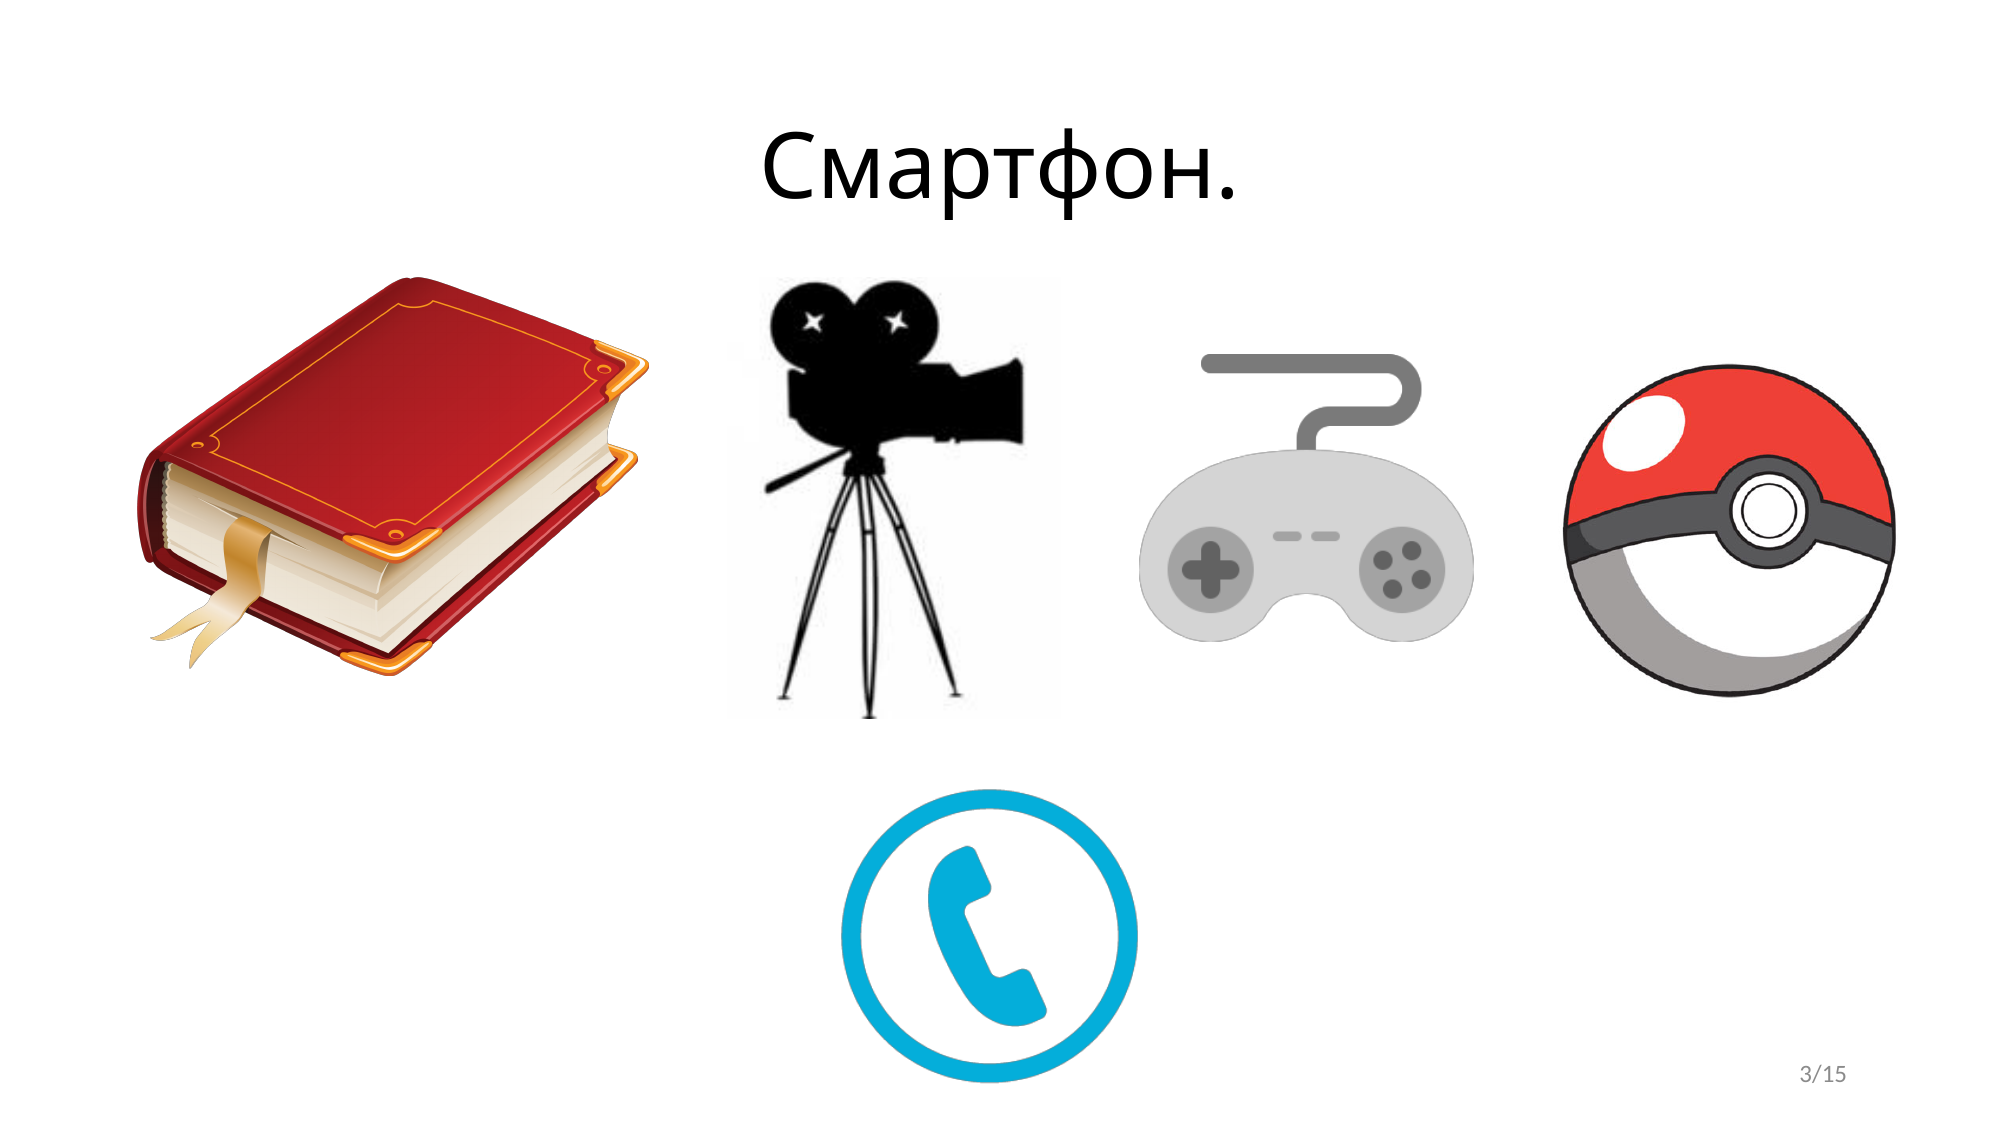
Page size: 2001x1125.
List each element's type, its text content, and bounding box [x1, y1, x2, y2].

picture [1551, 354, 1907, 710]
picture [839, 786, 1140, 1087]
picture [137, 277, 649, 676]
title Смартфон. [137, 59, 1863, 278]
picture [1139, 354, 1474, 642]
slide_number 3/15 [1412, 1042, 1863, 1103]
picture [727, 277, 1061, 719]
